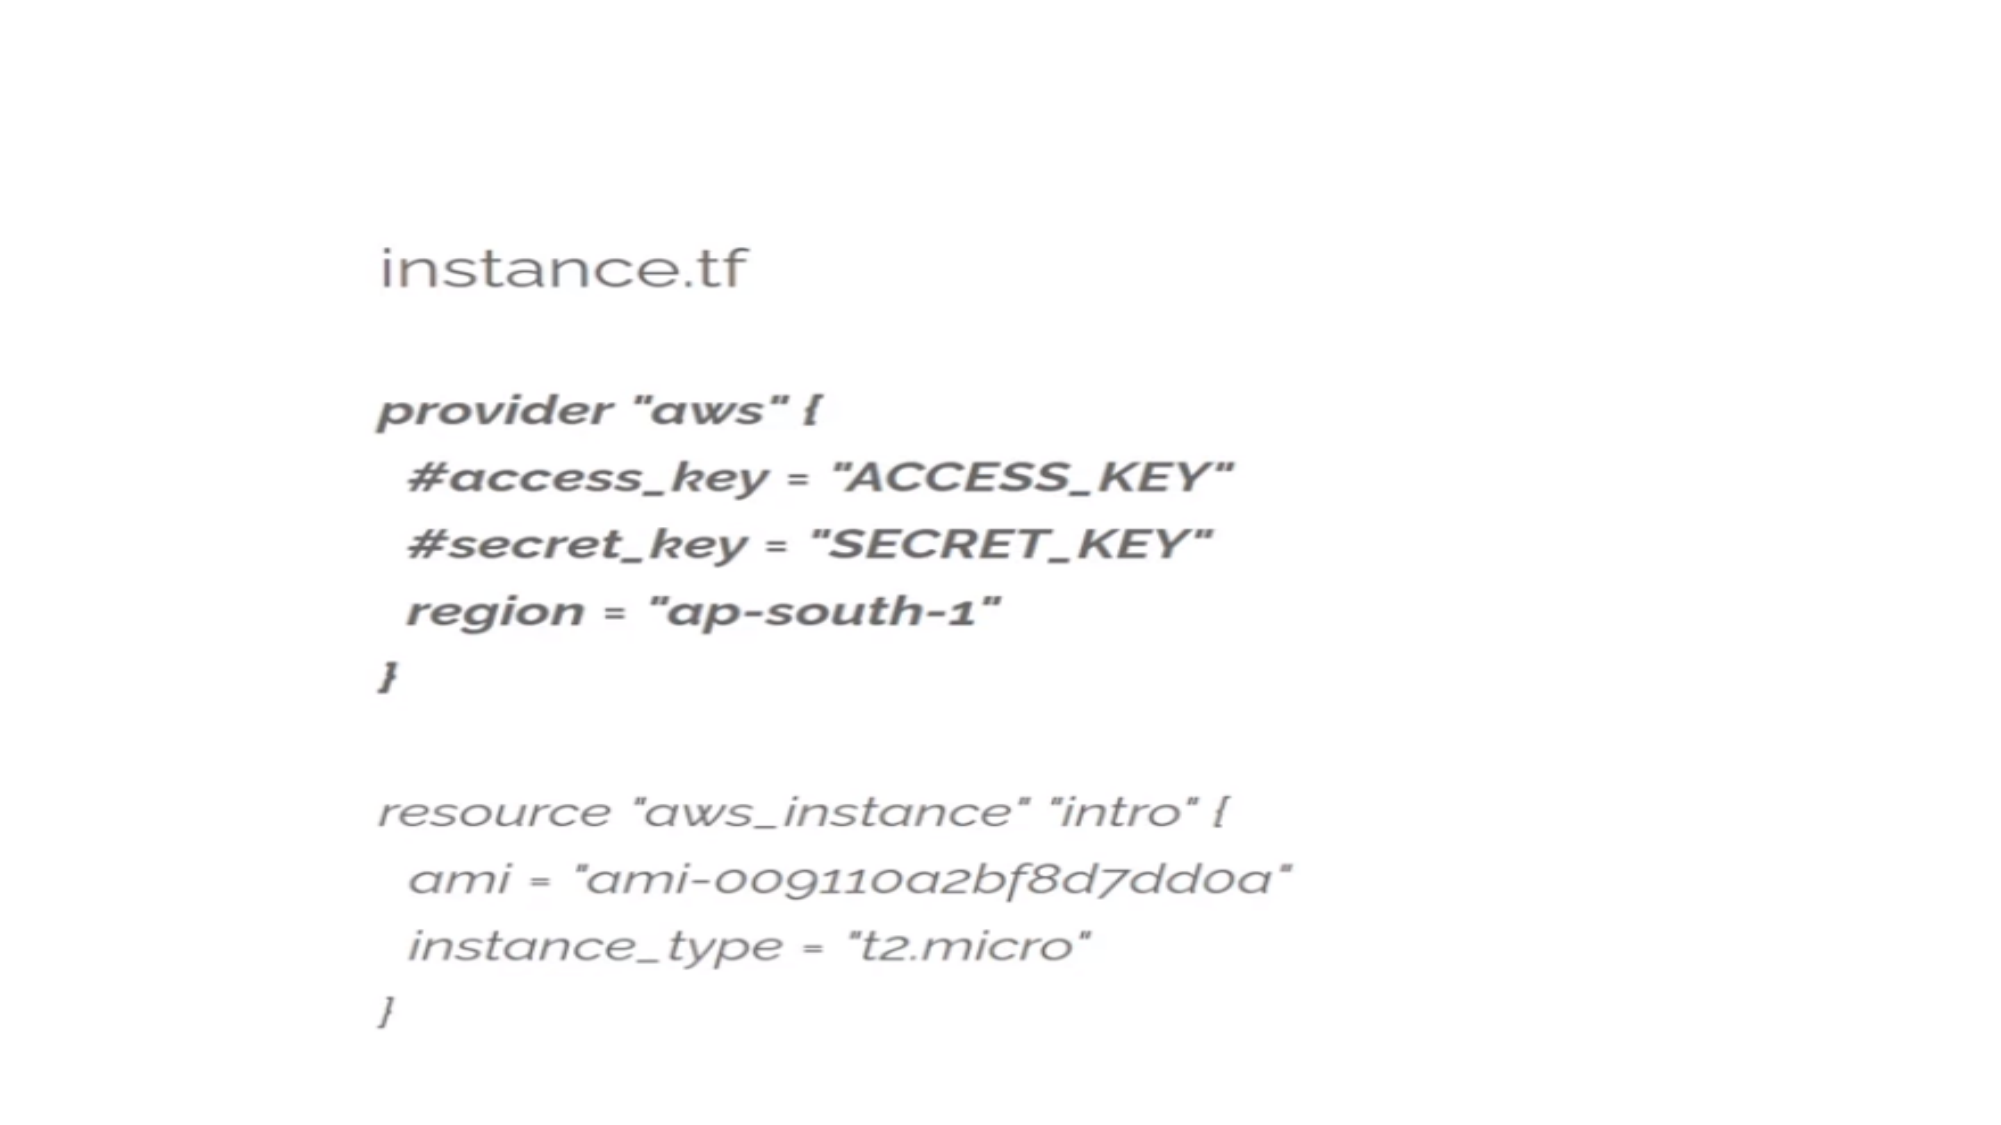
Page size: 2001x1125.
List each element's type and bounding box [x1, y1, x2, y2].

picture [340, 203, 1440, 1065]
